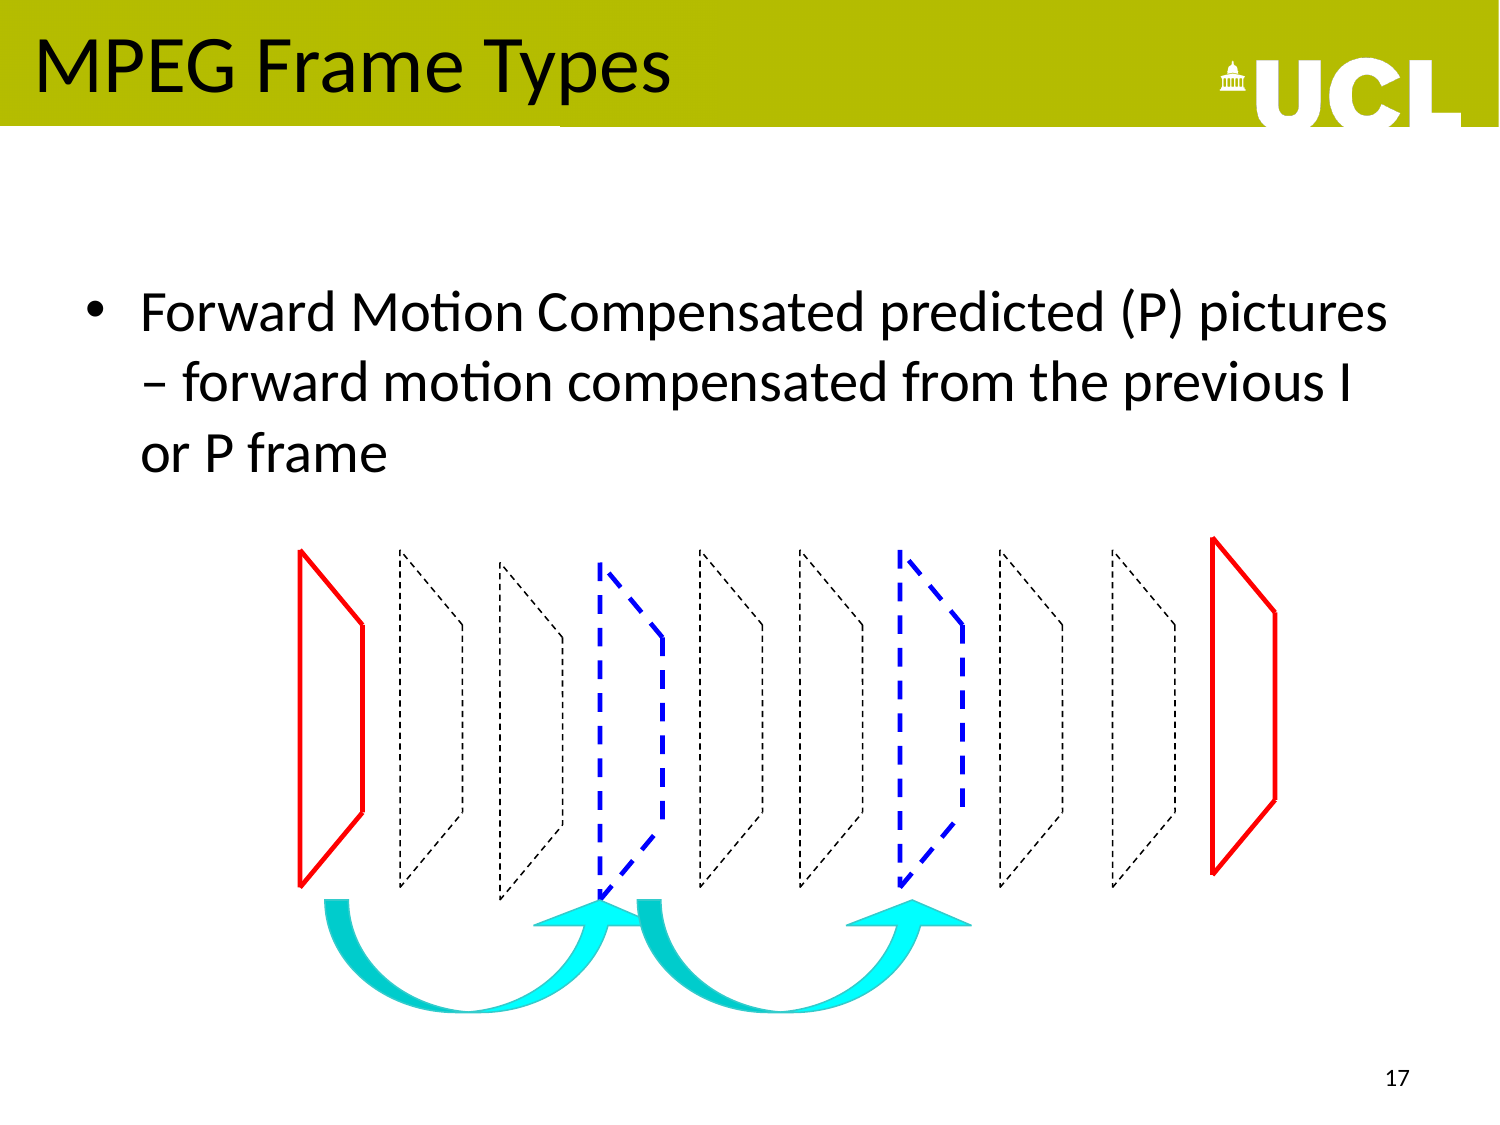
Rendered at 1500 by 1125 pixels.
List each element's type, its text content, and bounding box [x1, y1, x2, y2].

text_box [638, 900, 972, 1013]
title MPEG Frame Types [22, 0, 1374, 121]
text_box [324, 900, 640, 1013]
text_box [999, 549, 1063, 888]
slide_number 17 [1074, 1024, 1425, 1100]
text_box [1212, 537, 1276, 876]
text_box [499, 562, 563, 901]
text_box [1112, 549, 1176, 888]
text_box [299, 549, 363, 888]
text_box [699, 549, 763, 888]
picture [0, 0, 1499, 127]
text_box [799, 549, 863, 888]
list Forward Motion Compensated predicted (P) pictures – forward motion compensated from the previous I or P frame [74, 261, 1426, 1006]
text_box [599, 562, 663, 901]
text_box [899, 549, 963, 888]
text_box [399, 549, 463, 888]
